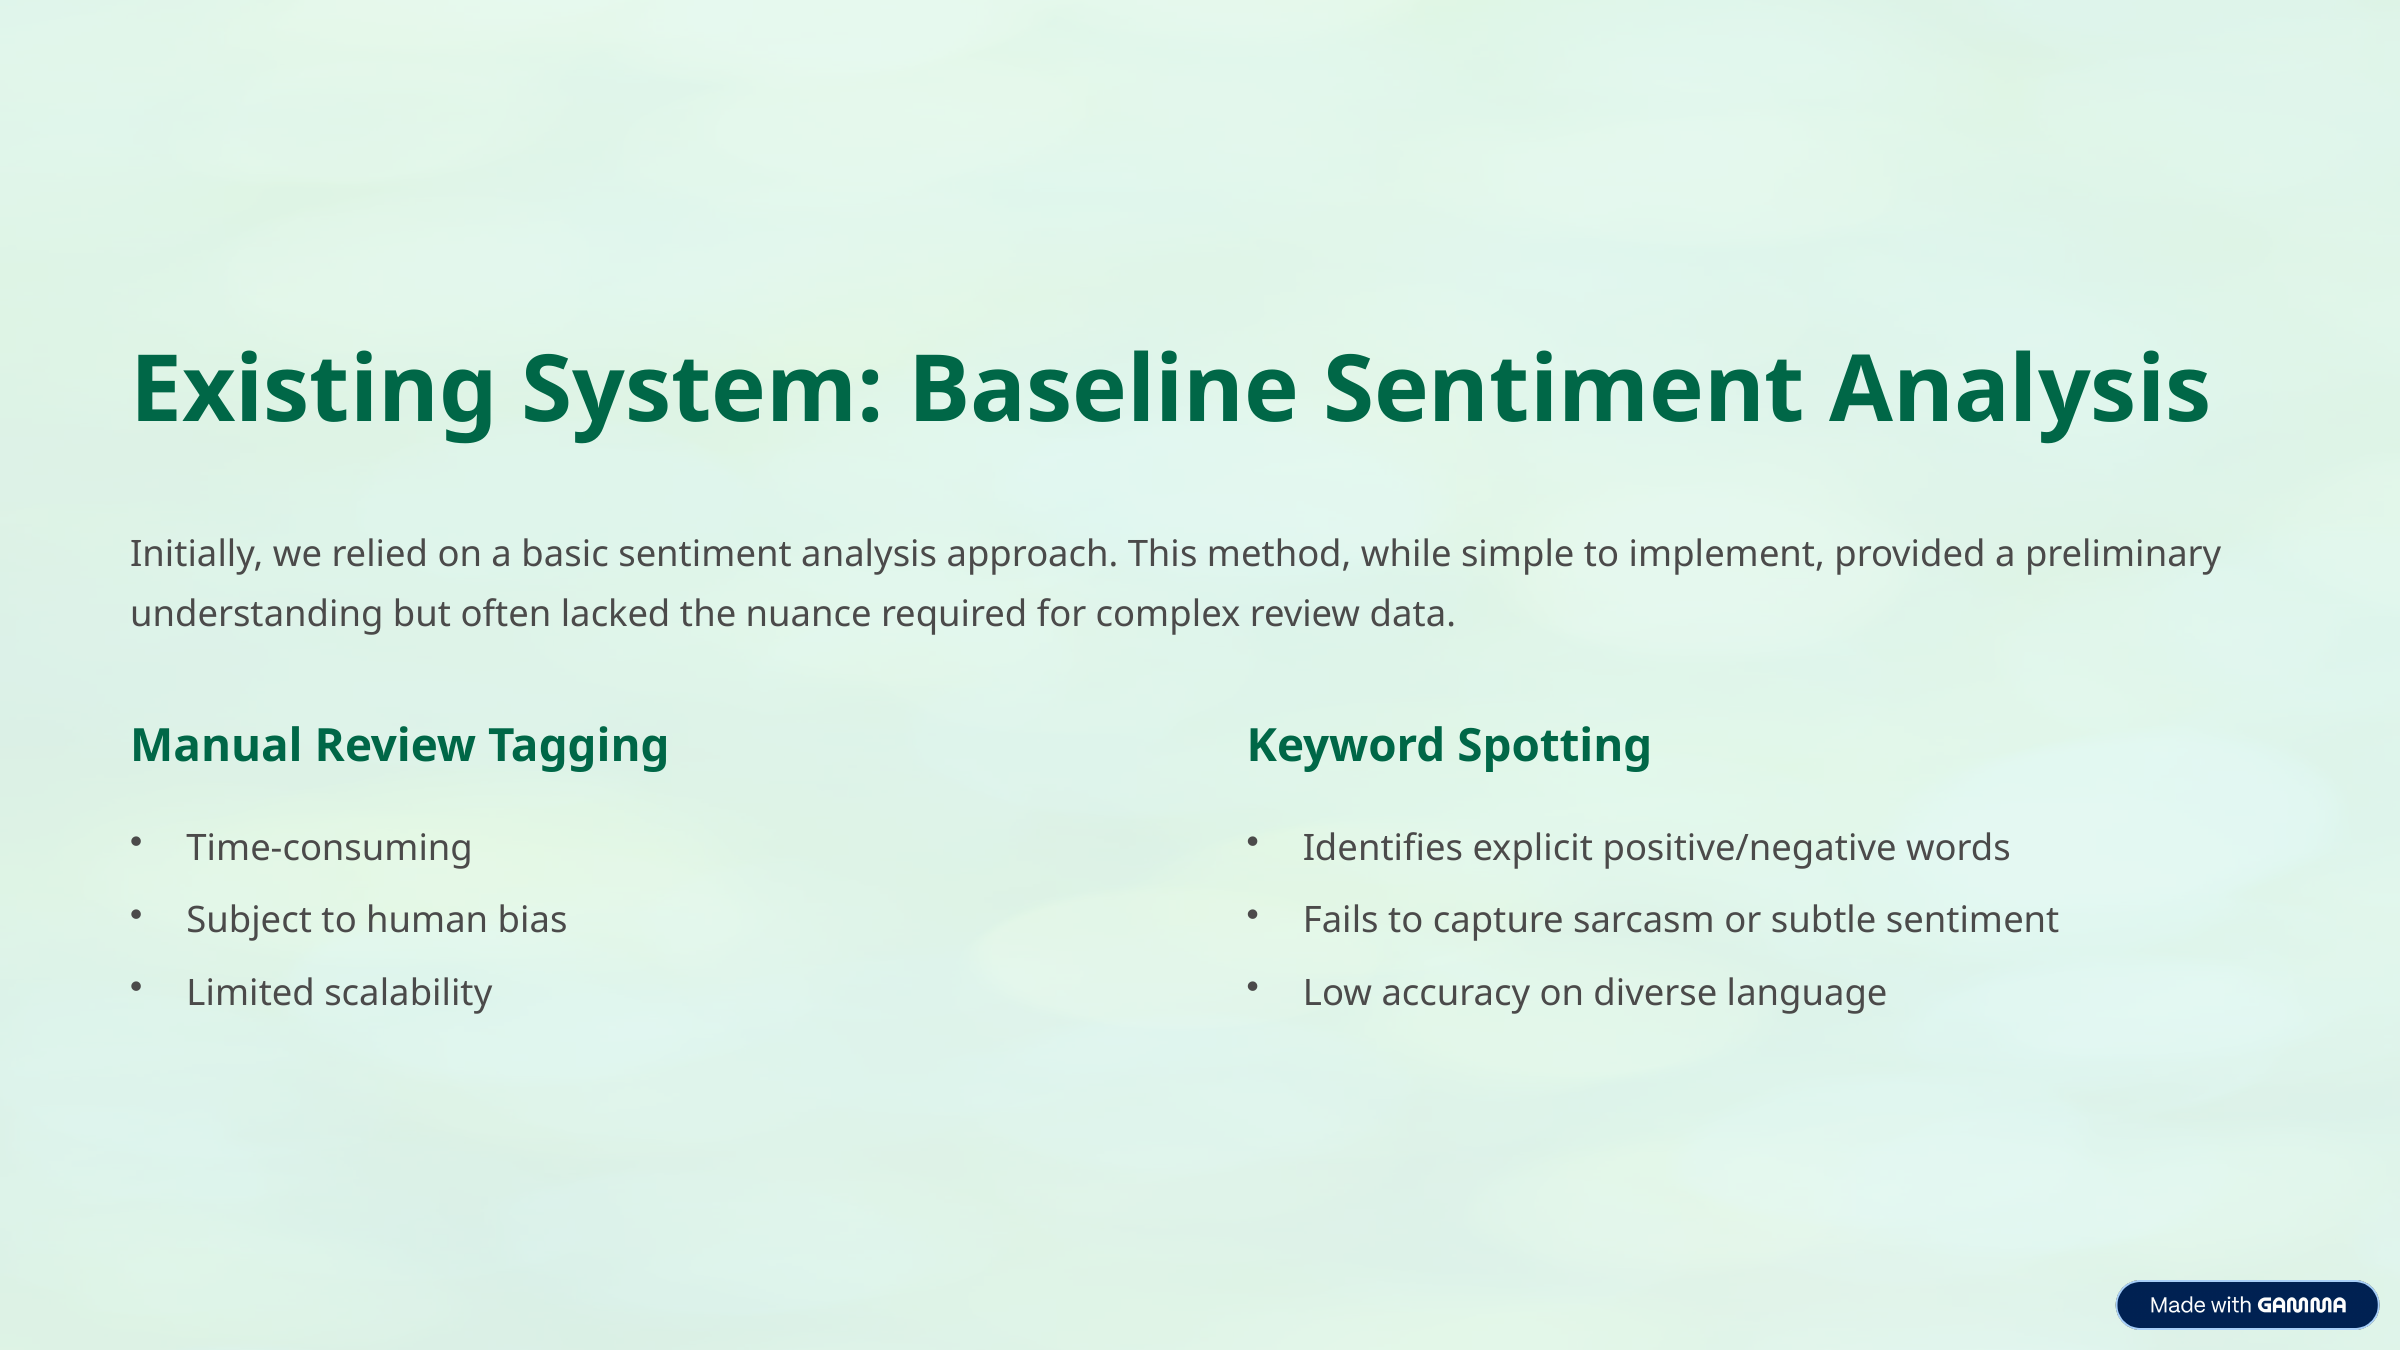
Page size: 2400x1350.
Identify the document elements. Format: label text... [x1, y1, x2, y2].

text_box Fails to capture sarcasm or subtle sentiment [1246, 880, 2271, 941]
text_box Existing System: Baseline Sentiment Analysis [130, 324, 2261, 441]
text_box Limited scalability [130, 953, 1155, 1013]
text_box Keyword Spotting [1246, 712, 1712, 771]
text_box Initially, we relied on a basic sentiment analysis approach. This method, while simple to implement, provided a preliminary understanding but often lacked the nuance required for complex review data. [130, 514, 2270, 634]
text_box Identifies explicit positive/negative words [1246, 808, 2271, 868]
text_box Manual Review Tagging [130, 712, 692, 771]
text_box Low accuracy on diverse language [1246, 953, 2271, 1013]
text_box Subject to human bias [130, 880, 1155, 941]
picture [2106, 1271, 2389, 1339]
text_box Time-consuming [130, 808, 1155, 868]
